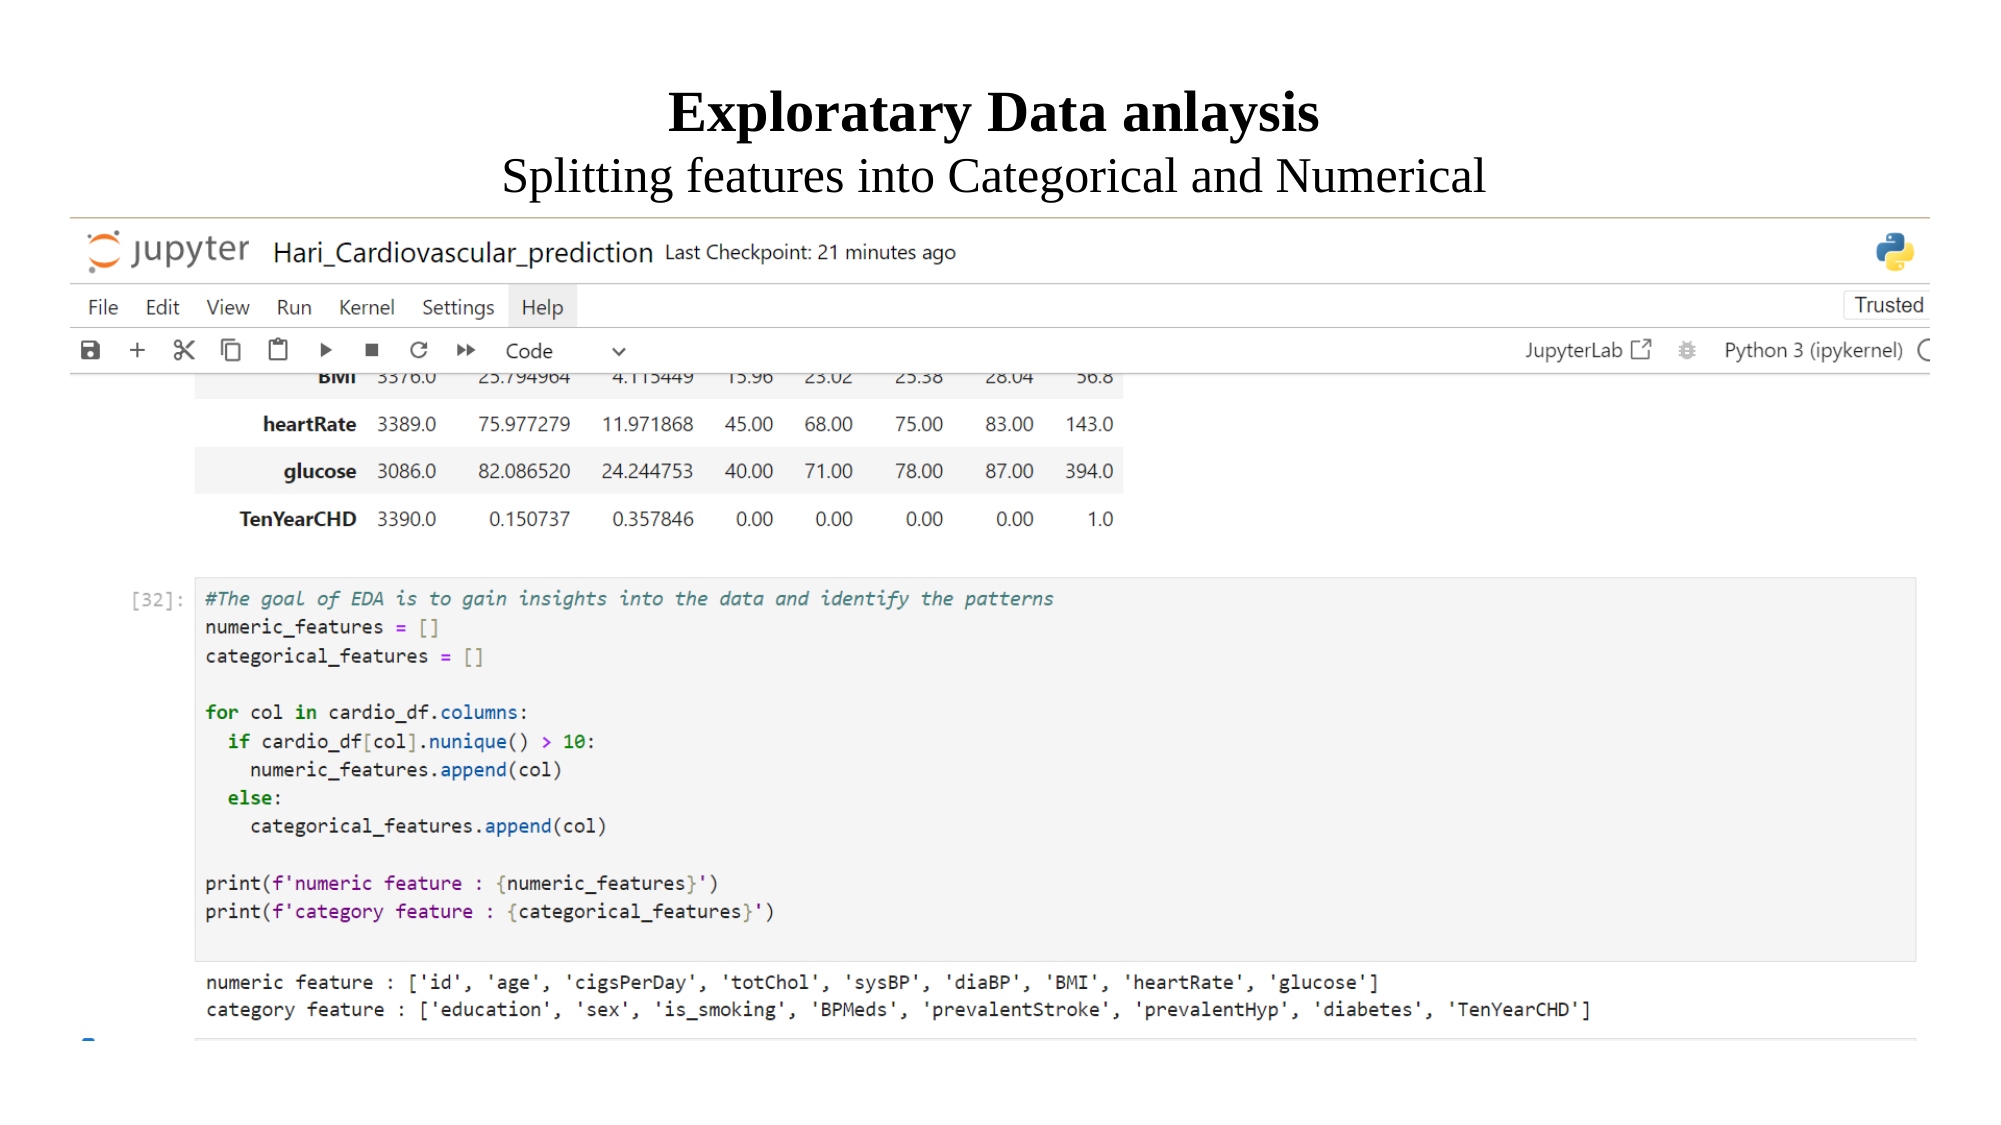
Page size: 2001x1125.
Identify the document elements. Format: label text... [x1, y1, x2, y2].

text_box Exploratary Data anlaysis Splitting features into Categorical and Numerical [105, 65, 1885, 211]
picture [69, 217, 1930, 1041]
